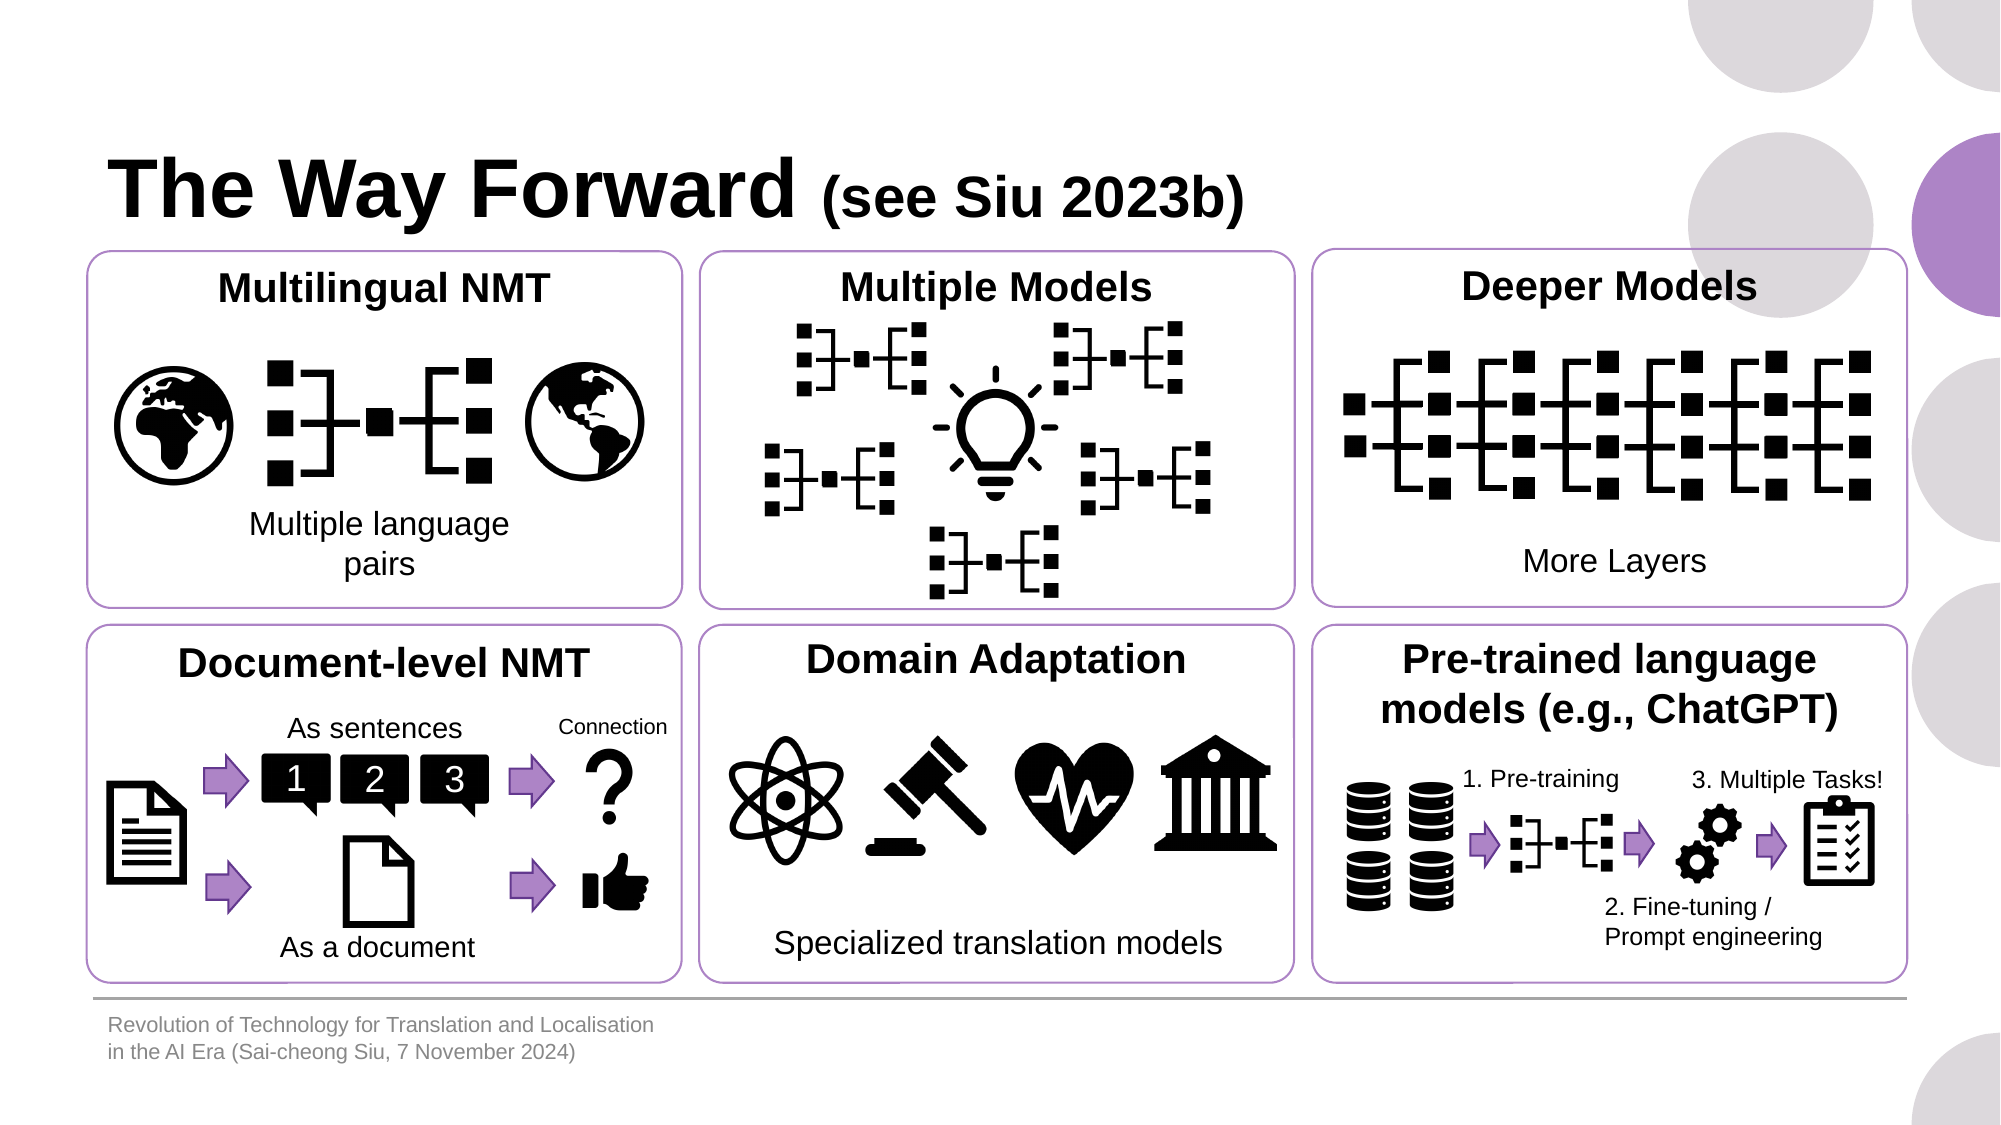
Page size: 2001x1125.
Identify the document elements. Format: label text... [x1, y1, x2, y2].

text_box [1629, 822, 1654, 866]
text_box As sentences [272, 702, 481, 736]
picture [781, 305, 1226, 617]
text_box [1312, 248, 1908, 607]
picture [576, 842, 656, 921]
text_box [699, 251, 1295, 610]
text_box [207, 755, 242, 807]
picture [83, 770, 209, 896]
text_box [87, 251, 683, 608]
text_box [1312, 624, 1908, 983]
footer Revolution of Technology for Translation and Localisation in the AI Era (Sai-cheong Siu, 7 November 2024) [92, 1007, 685, 1068]
picture [1330, 774, 1470, 919]
picture [1321, 326, 1893, 521]
text_box Specialized translation models [739, 913, 1258, 969]
picture [564, 742, 654, 831]
text_box Multiple Models [728, 252, 1265, 318]
picture [98, 330, 660, 516]
text_box More Layers [1469, 531, 1761, 587]
text_box Deeper Models [1341, 251, 1878, 317]
text_box 1. Pre-training [1447, 754, 1669, 800]
text_box [86, 624, 682, 983]
text_box Multiple language pairs [233, 506, 526, 590]
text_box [326, 737, 404, 835]
text_box Connection [543, 705, 740, 747]
text_box [699, 624, 1295, 721]
picture [749, 426, 910, 533]
text_box Document-level NMT [116, 628, 653, 694]
text_box [509, 755, 554, 807]
text_box 3. Multiple Tasks! [1676, 755, 1908, 801]
text_box [1473, 823, 1493, 867]
picture [1784, 785, 1895, 896]
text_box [247, 736, 327, 834]
picture [1498, 801, 1625, 886]
text_box [510, 860, 555, 911]
title The Way Forward (see Siu 2023b) [92, 126, 1297, 335]
picture [708, 715, 1293, 884]
text_box Multilingual NMT [116, 253, 653, 319]
text_box As a document [264, 920, 493, 971]
text_box 2. Fine-tuning / Prompt engineering [1589, 882, 1845, 958]
text_box Domain Adaptation [728, 624, 1265, 690]
text_box [699, 747, 1295, 983]
picture [1660, 795, 1758, 892]
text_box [405, 737, 503, 835]
text_box [213, 861, 251, 913]
text_box [1762, 824, 1779, 868]
picture [322, 834, 434, 938]
